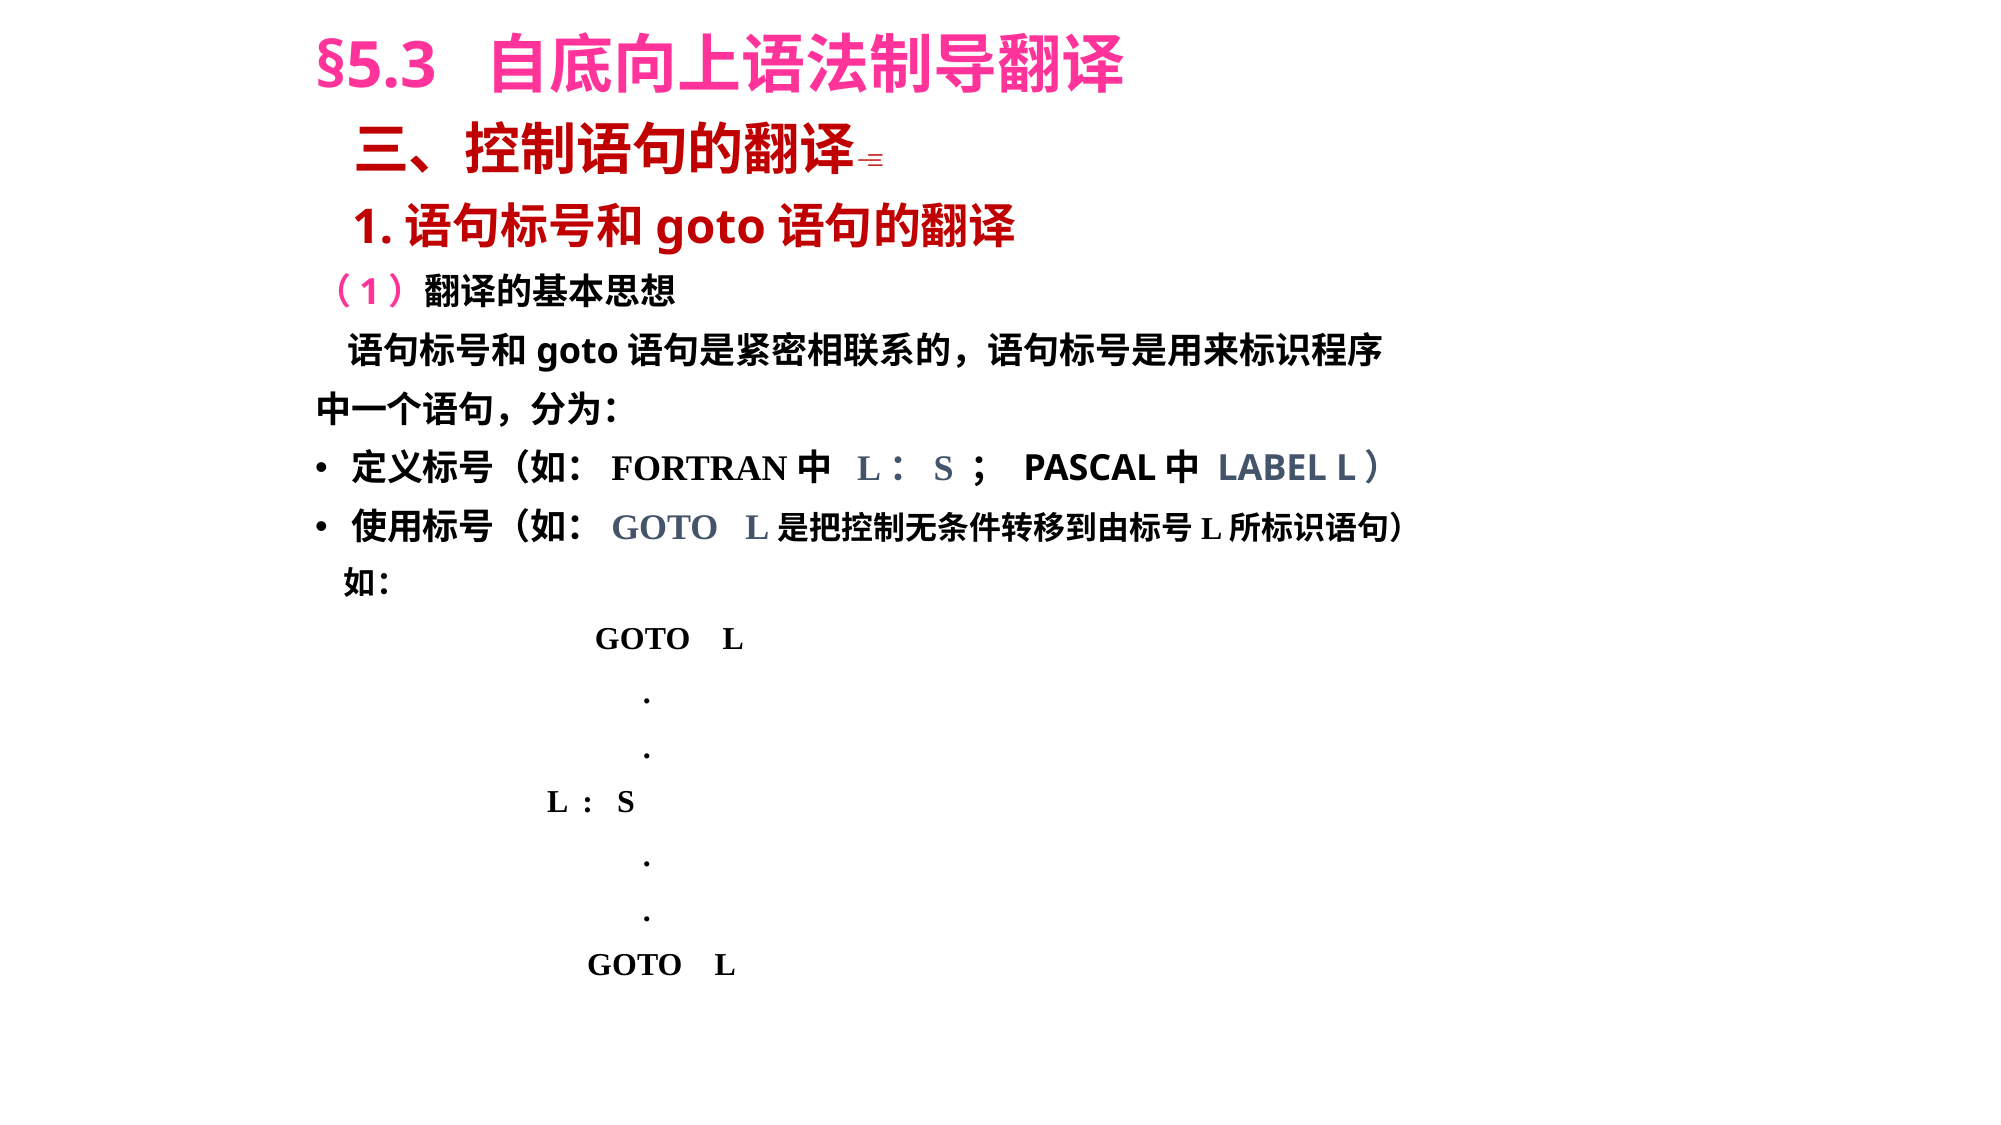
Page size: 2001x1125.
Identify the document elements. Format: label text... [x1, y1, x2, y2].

list §5.3 自底向上语法制导翻译 三、控制语句的翻译 1.语句标号和goto语句的翻译 （1）翻译的基本思想 语句标号和goto语句是紧密相联系的，语句标号是用来标识程序 中一个语句，分为： 定义标号（如：FORTRAN中 L：S ； PASCAL中 LABEL L） 使用标号（如：GOTO L是把控制无条件转移到由标号L所标识语句） 如： GOTO L . . L : S . . GOTO L [300, 24, 1688, 1125]
